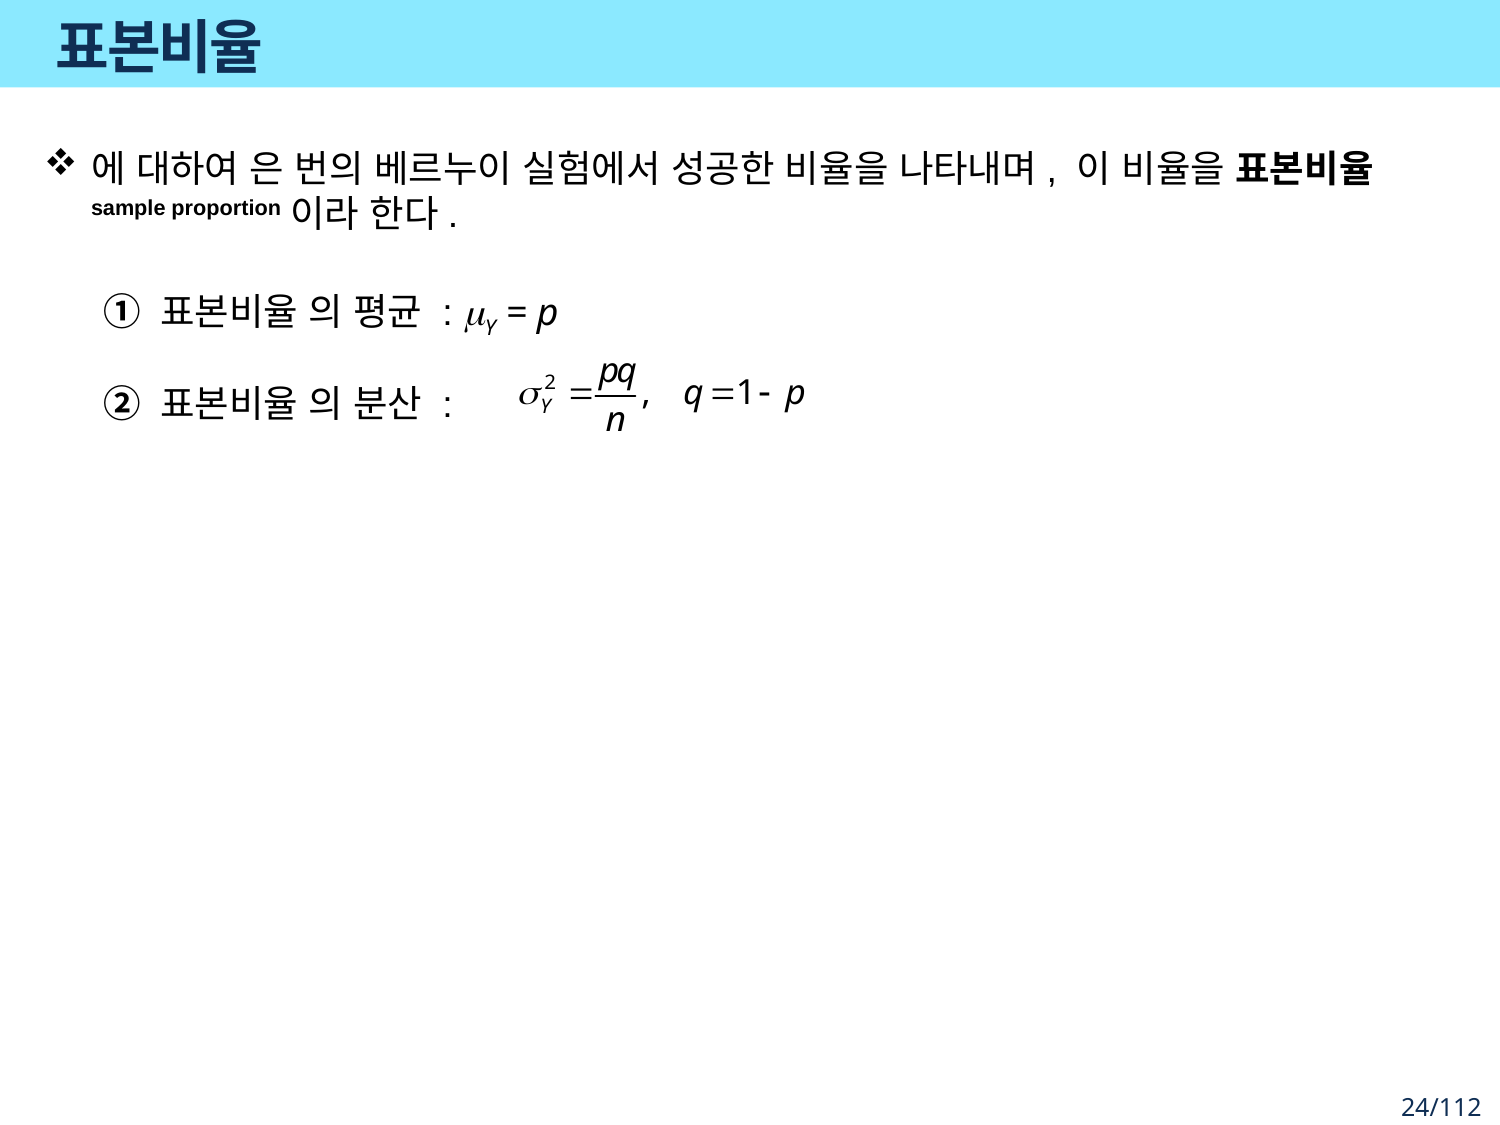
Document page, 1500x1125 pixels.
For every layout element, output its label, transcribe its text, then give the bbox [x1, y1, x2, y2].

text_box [88, 349, 811, 440]
title 표본비율 [40, 5, 1288, 84]
